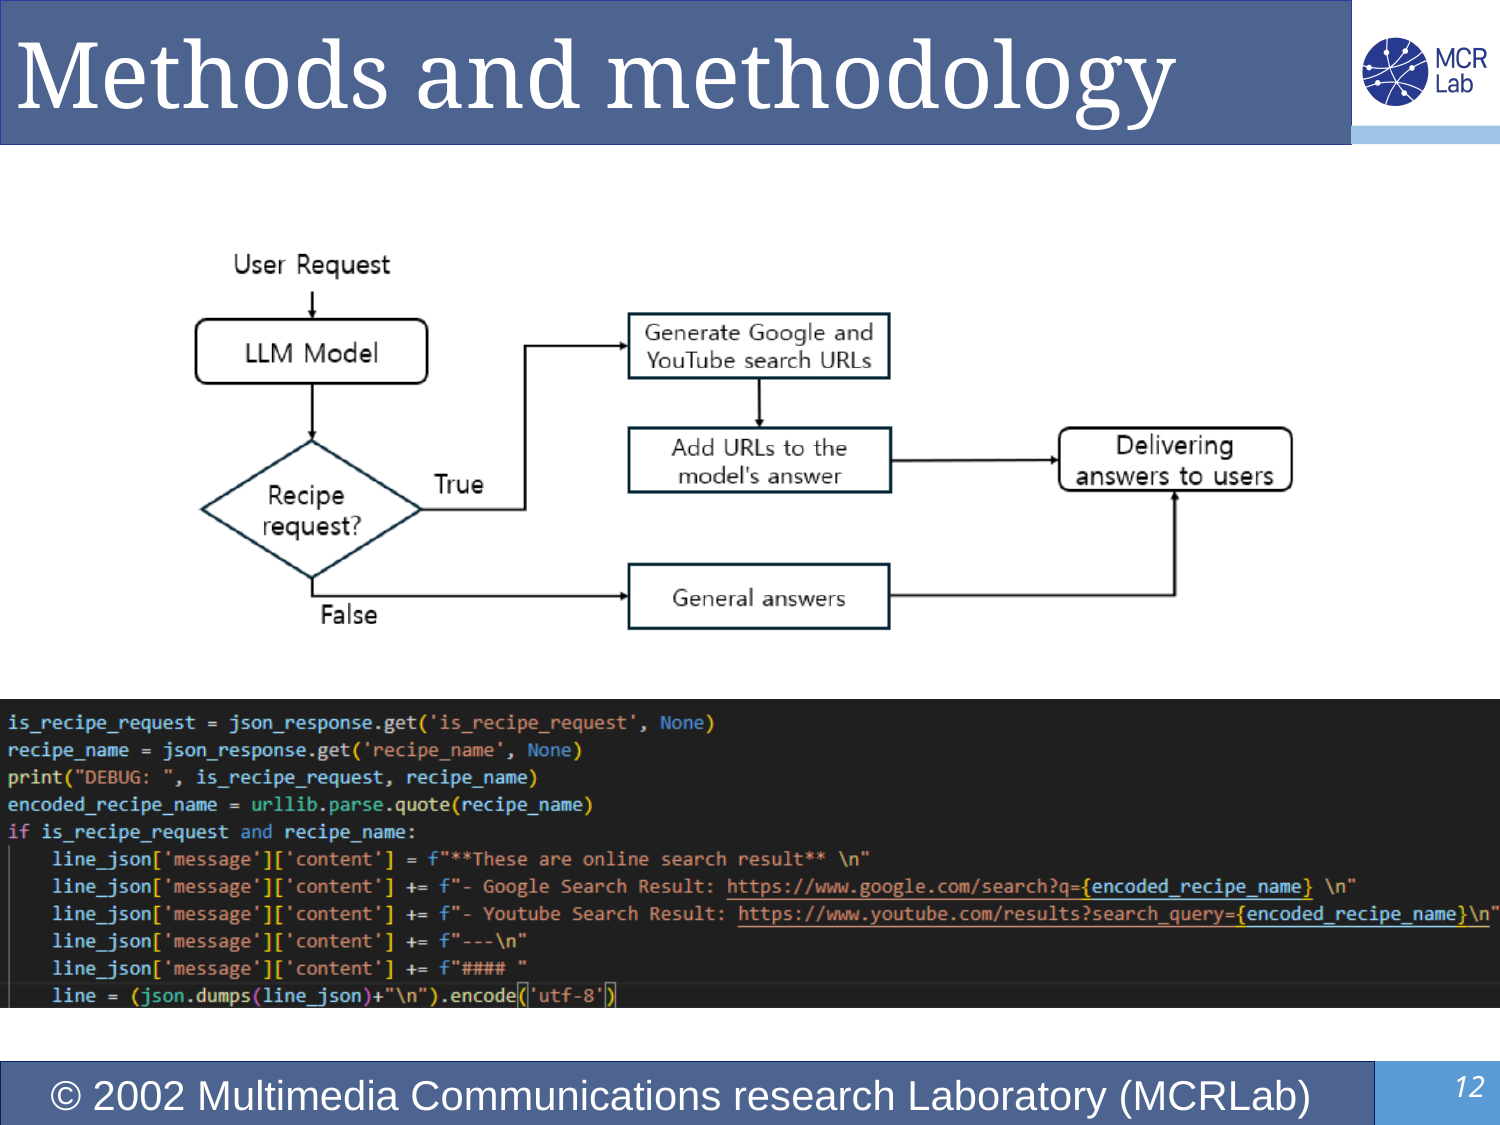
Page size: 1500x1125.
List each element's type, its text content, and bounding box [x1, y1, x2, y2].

picture [0, 698, 1500, 1009]
picture [138, 196, 1362, 645]
title Methods and methodology [0, 2, 1335, 110]
